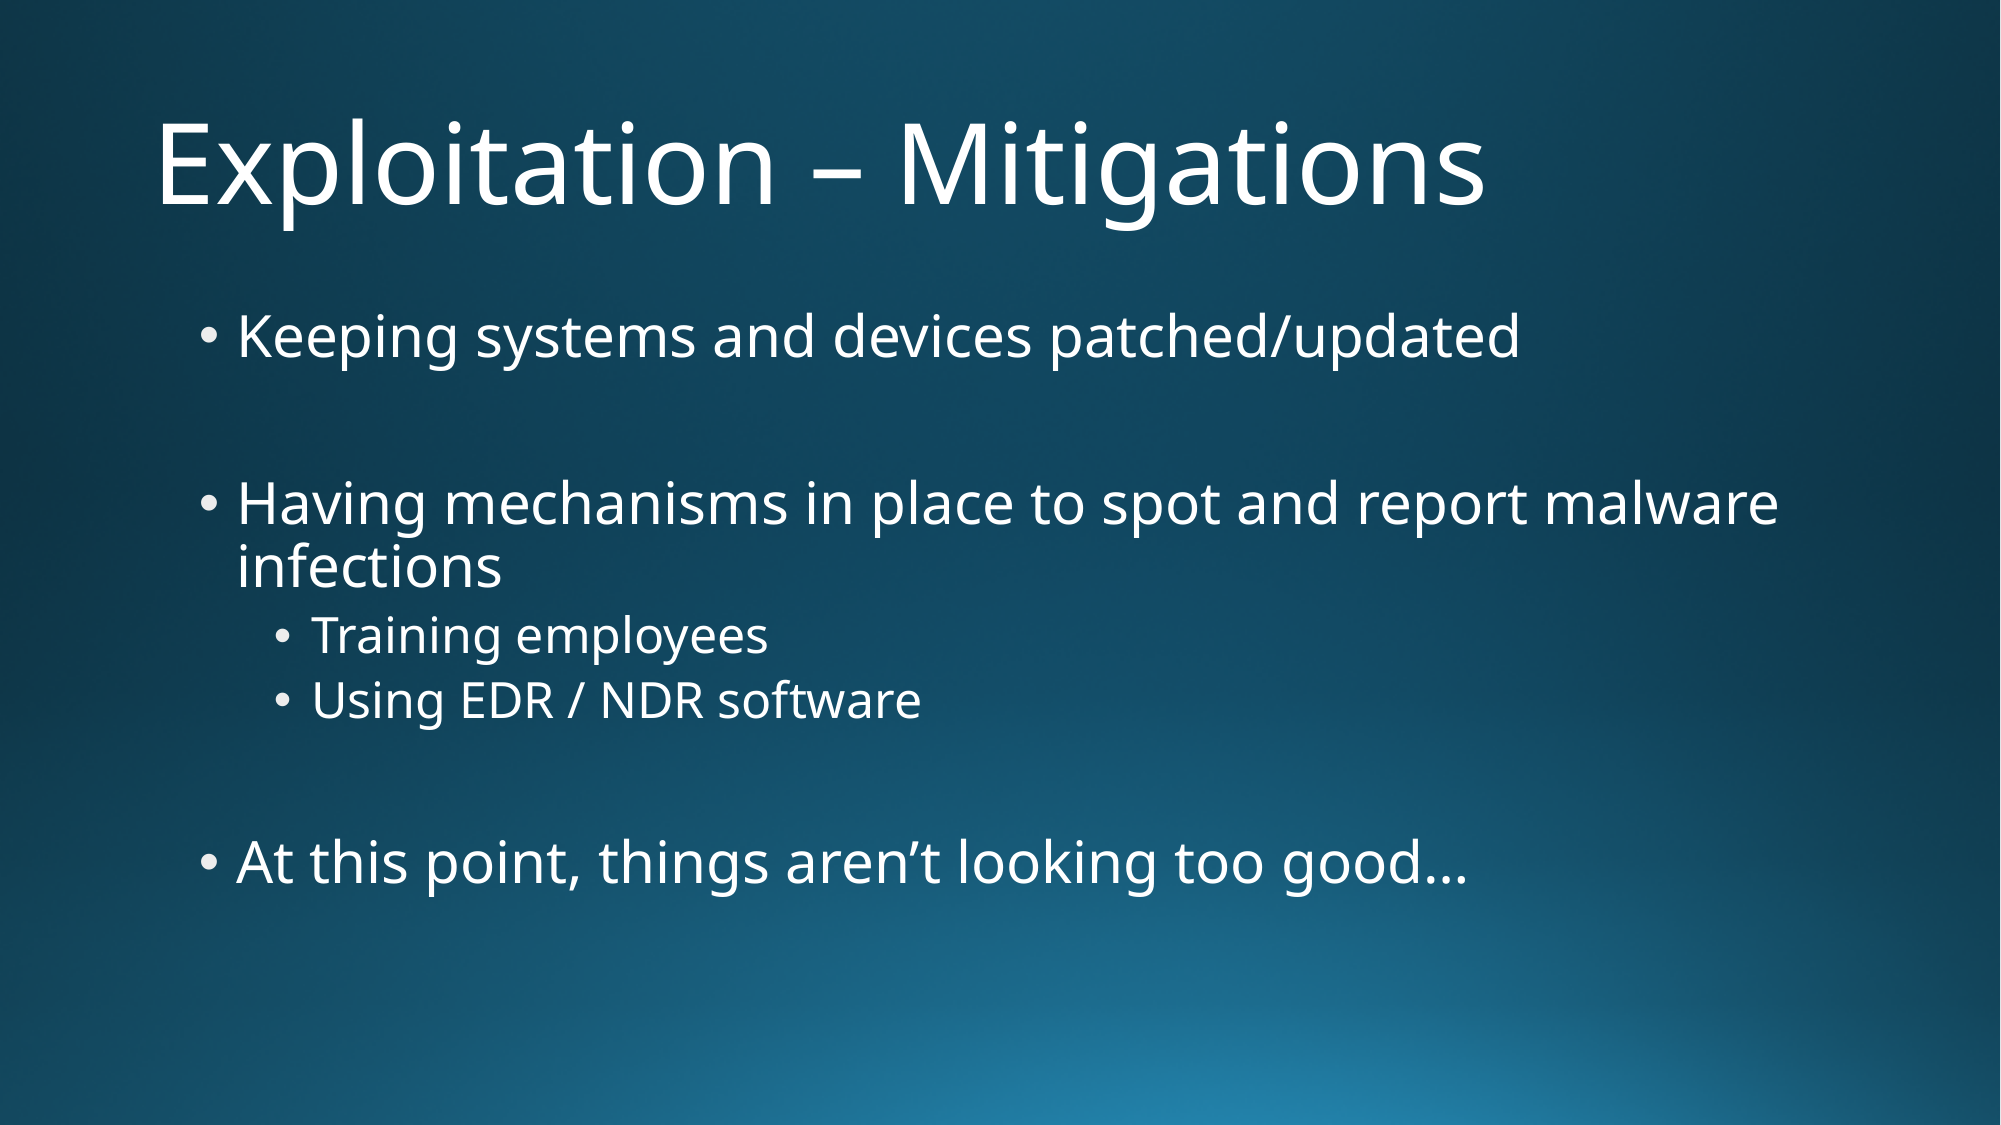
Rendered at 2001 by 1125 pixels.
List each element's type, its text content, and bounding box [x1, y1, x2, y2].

list Keeping systems and devices patched/updated Having mechanisms in place to spot and report malware infections Training employees Using EDR / NDR software At this point, things aren’t looking too good… [183, 299, 1863, 1014]
title Exploitation – Mitigations [137, 59, 1863, 278]
picture [0, 0, 2001, 1125]
